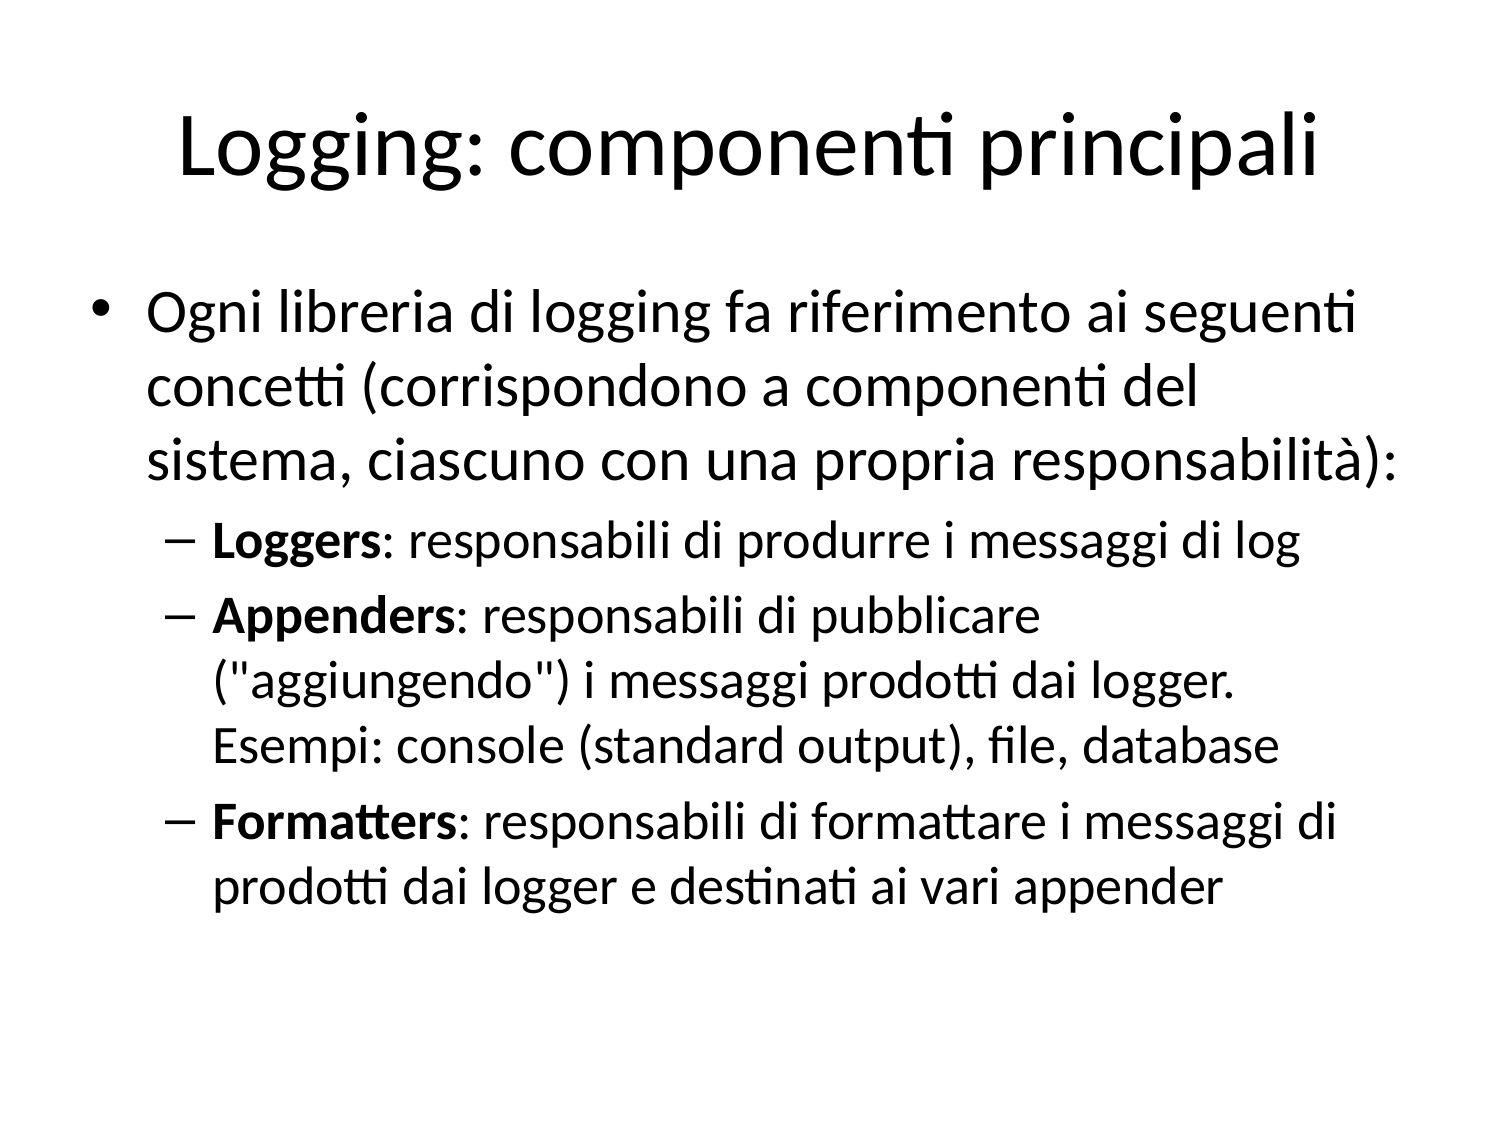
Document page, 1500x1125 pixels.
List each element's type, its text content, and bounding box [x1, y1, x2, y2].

title Logging: componenti principali [75, 45, 1425, 233]
list Ogni libreria di logging fa riferimento ai seguenti concetti (corrispondono a componenti del sistema, ciascuno con una propria responsabilità): Loggers: responsabili di produrre i messaggi di log Appenders: responsabili di pubblicare ("aggiungendo") i messaggi prodotti dai logger. Esempi: console (standard output), file, database Formatters: responsabili di formattare i messaggi di prodotti dai logger e destinati ai vari appender [75, 262, 1425, 1005]
